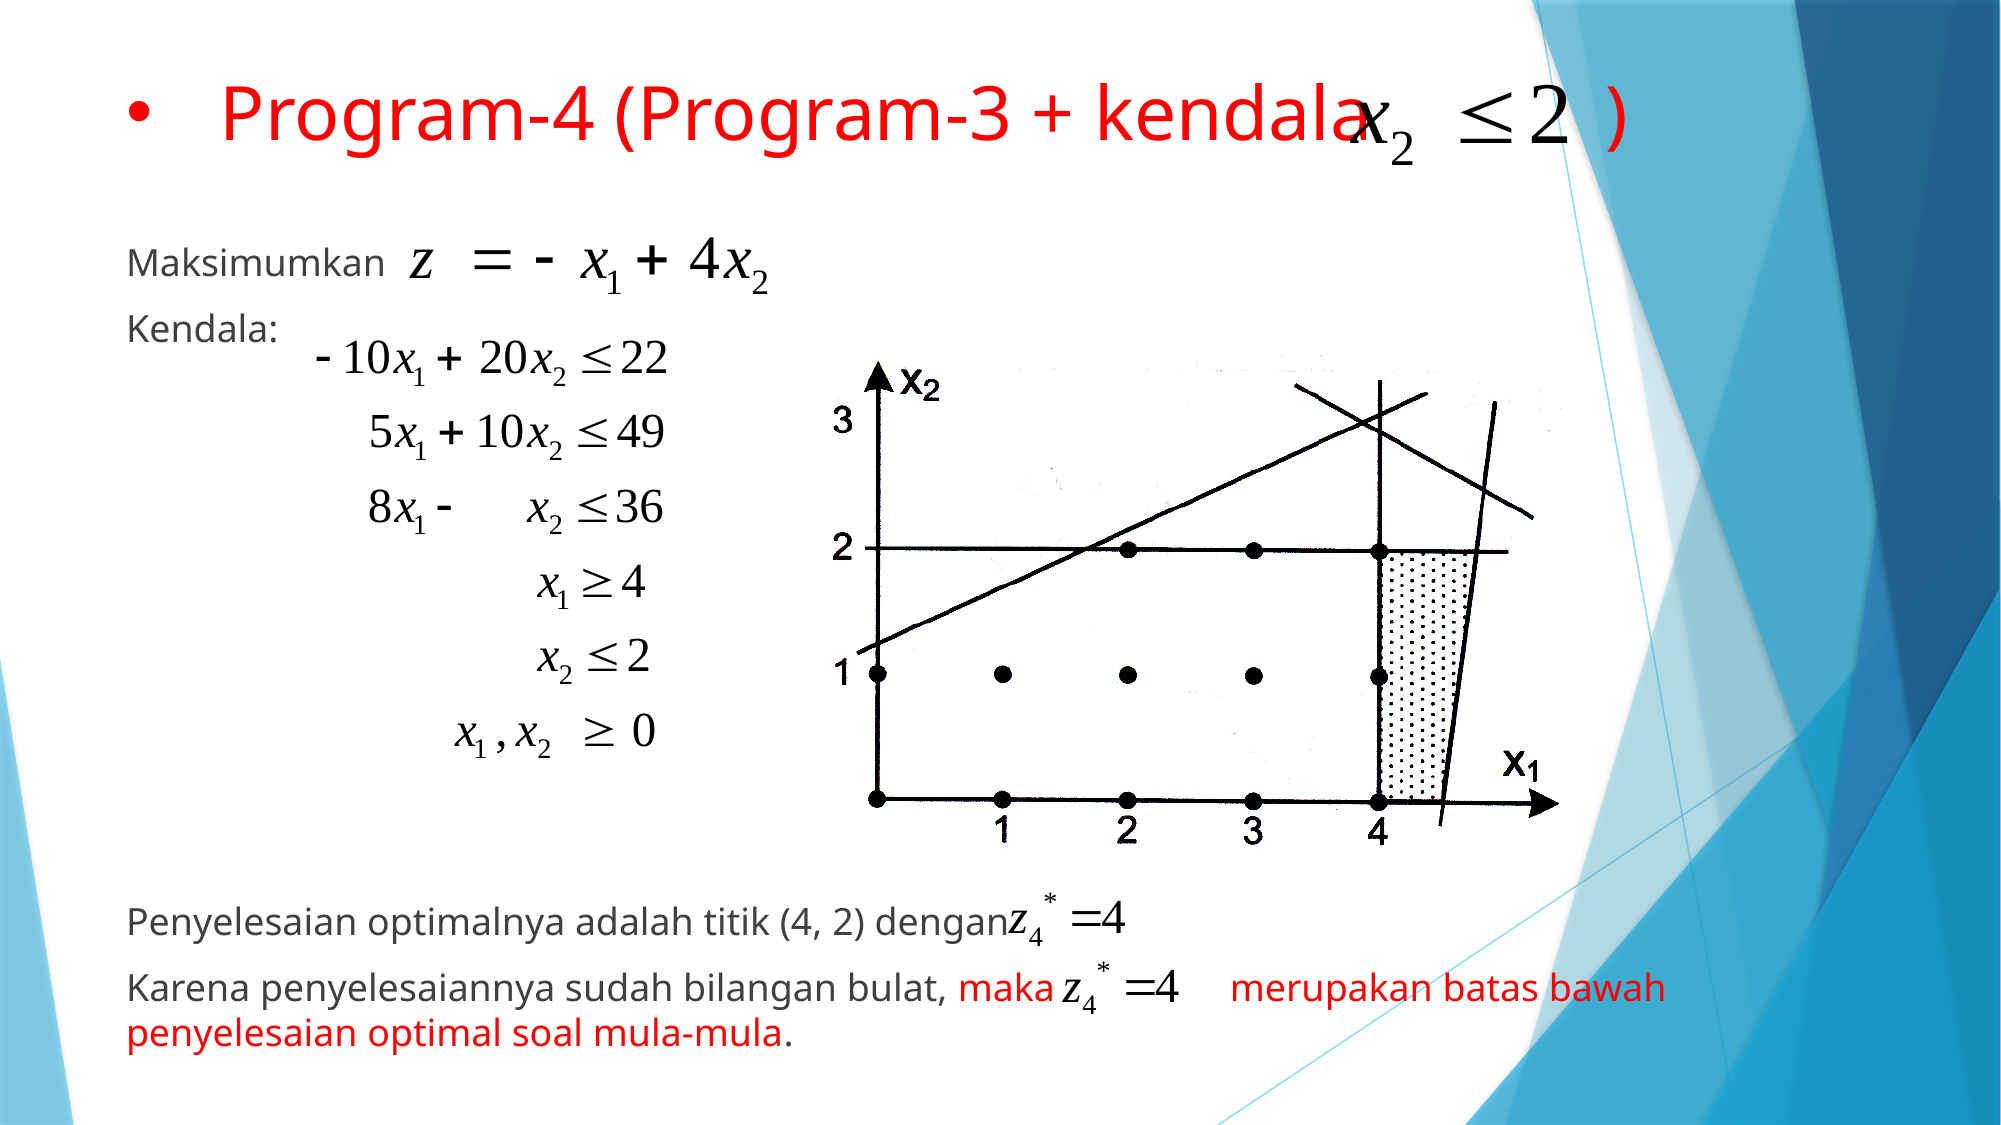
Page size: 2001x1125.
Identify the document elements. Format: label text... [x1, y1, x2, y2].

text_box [1333, 54, 1584, 188]
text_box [998, 880, 1143, 959]
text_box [1052, 948, 1196, 1028]
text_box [307, 326, 680, 769]
picture [826, 353, 1565, 855]
title Program-4 (Program-3 + kendala ) [111, 57, 1706, 231]
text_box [398, 216, 796, 310]
list Maksimumkan Kendala: Penyelesaian optimalnya adalah titik (4, 2) dengan Karena penyelesaiannya sudah bilangan bulat, maka merupakan batas bawah penyelesaian optimal soal mula-mula. [111, 231, 1832, 1082]
